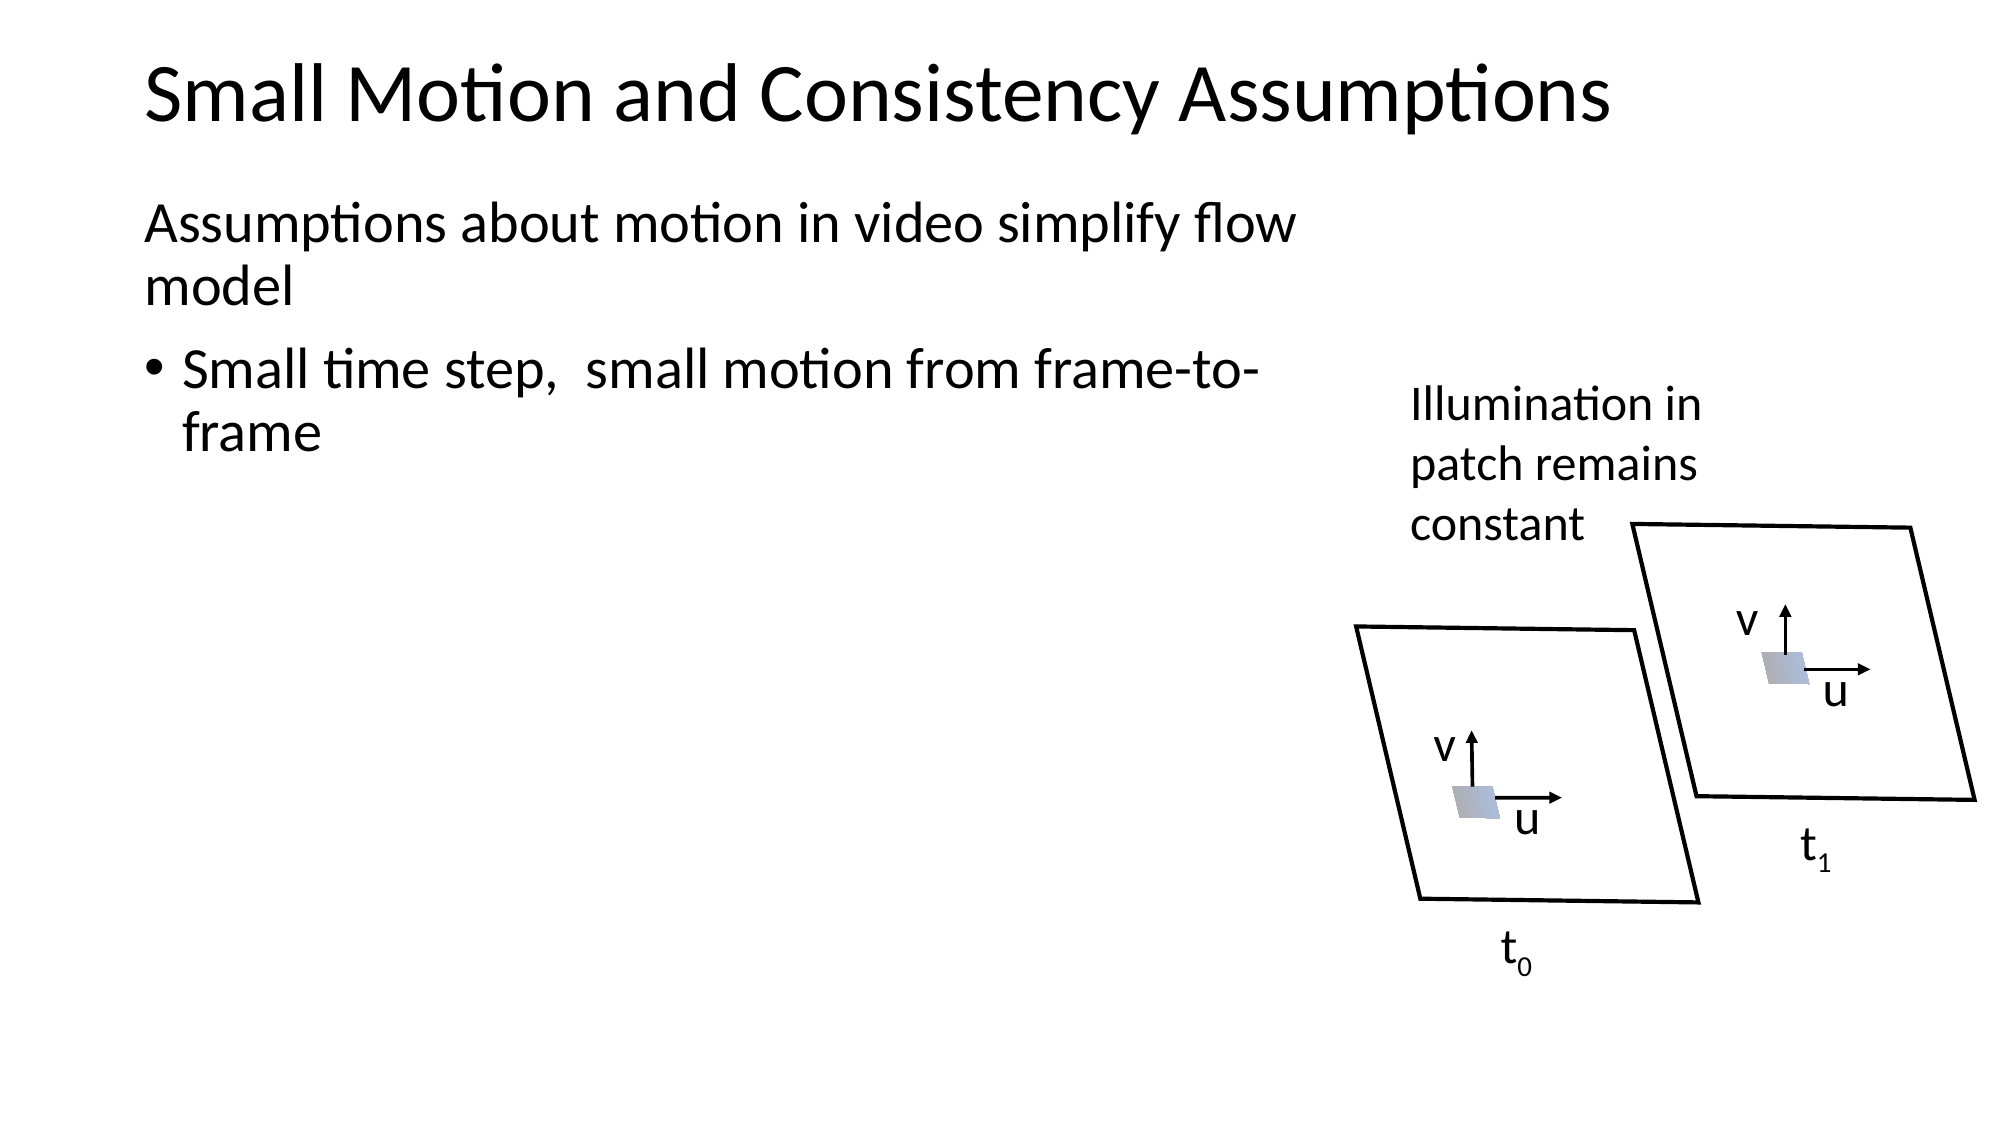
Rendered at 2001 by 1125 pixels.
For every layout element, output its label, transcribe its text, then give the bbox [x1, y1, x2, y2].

text_box Illumination in patch remains constant [1395, 363, 1796, 559]
text_box [1760, 651, 1807, 686]
text_box t1 [1785, 802, 1912, 886]
text_box u [1499, 777, 1569, 852]
text_box t0 [1485, 906, 1612, 990]
text_box [1639, 525, 1976, 801]
title Small Motion and Consistency Assumptions [129, 22, 1855, 166]
text_box v [1418, 704, 1481, 780]
text_box u [1807, 648, 1877, 724]
text_box [1354, 625, 1700, 904]
text_box v [1720, 578, 1786, 653]
text_box [1450, 785, 1499, 820]
